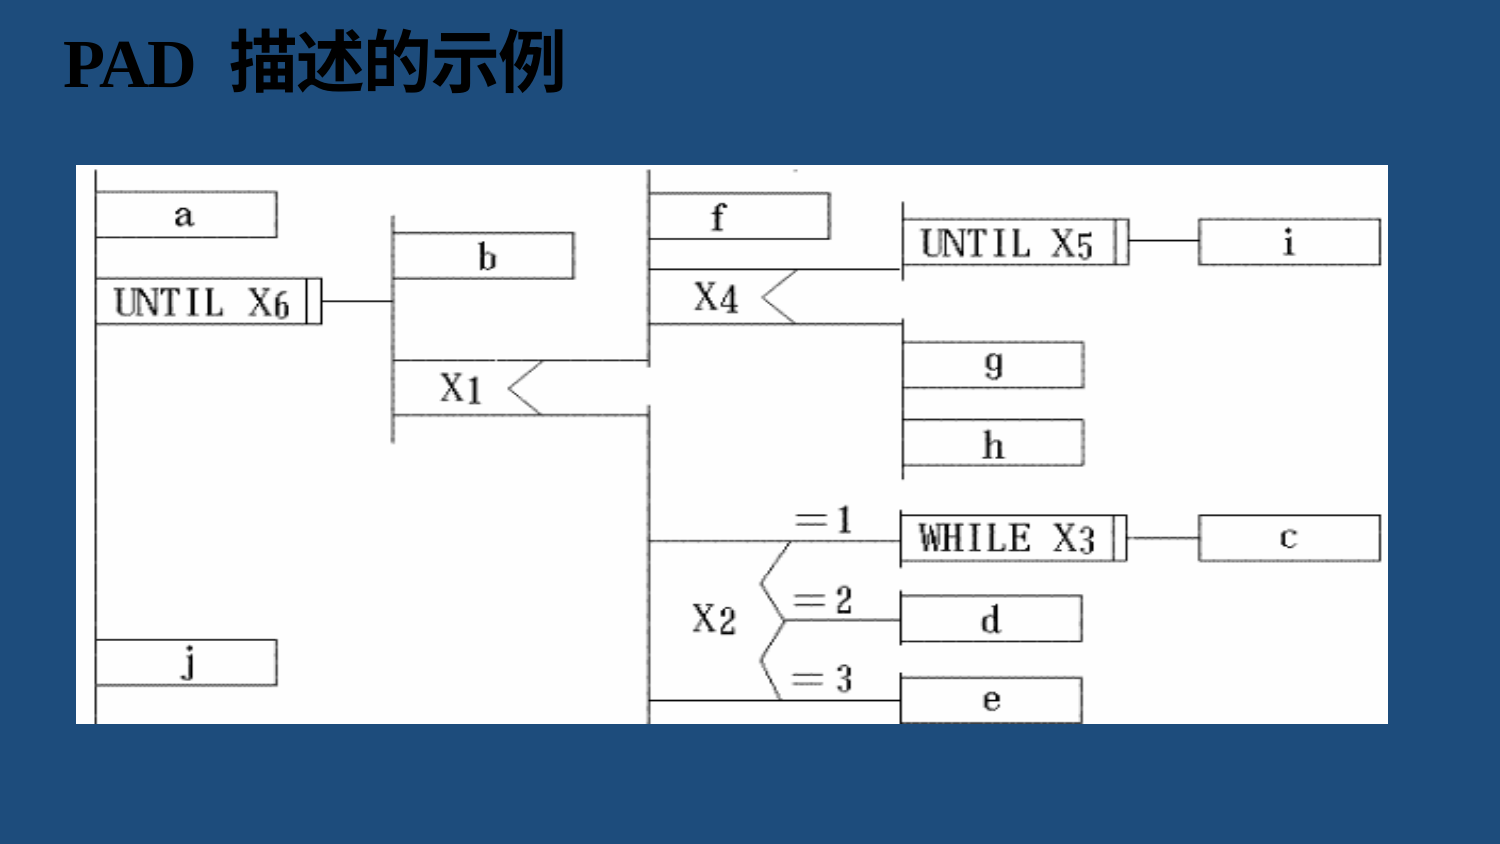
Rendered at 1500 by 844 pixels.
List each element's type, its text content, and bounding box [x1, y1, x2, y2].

title PAD 描述的示例 [63, 28, 1436, 104]
picture [76, 164, 1389, 724]
